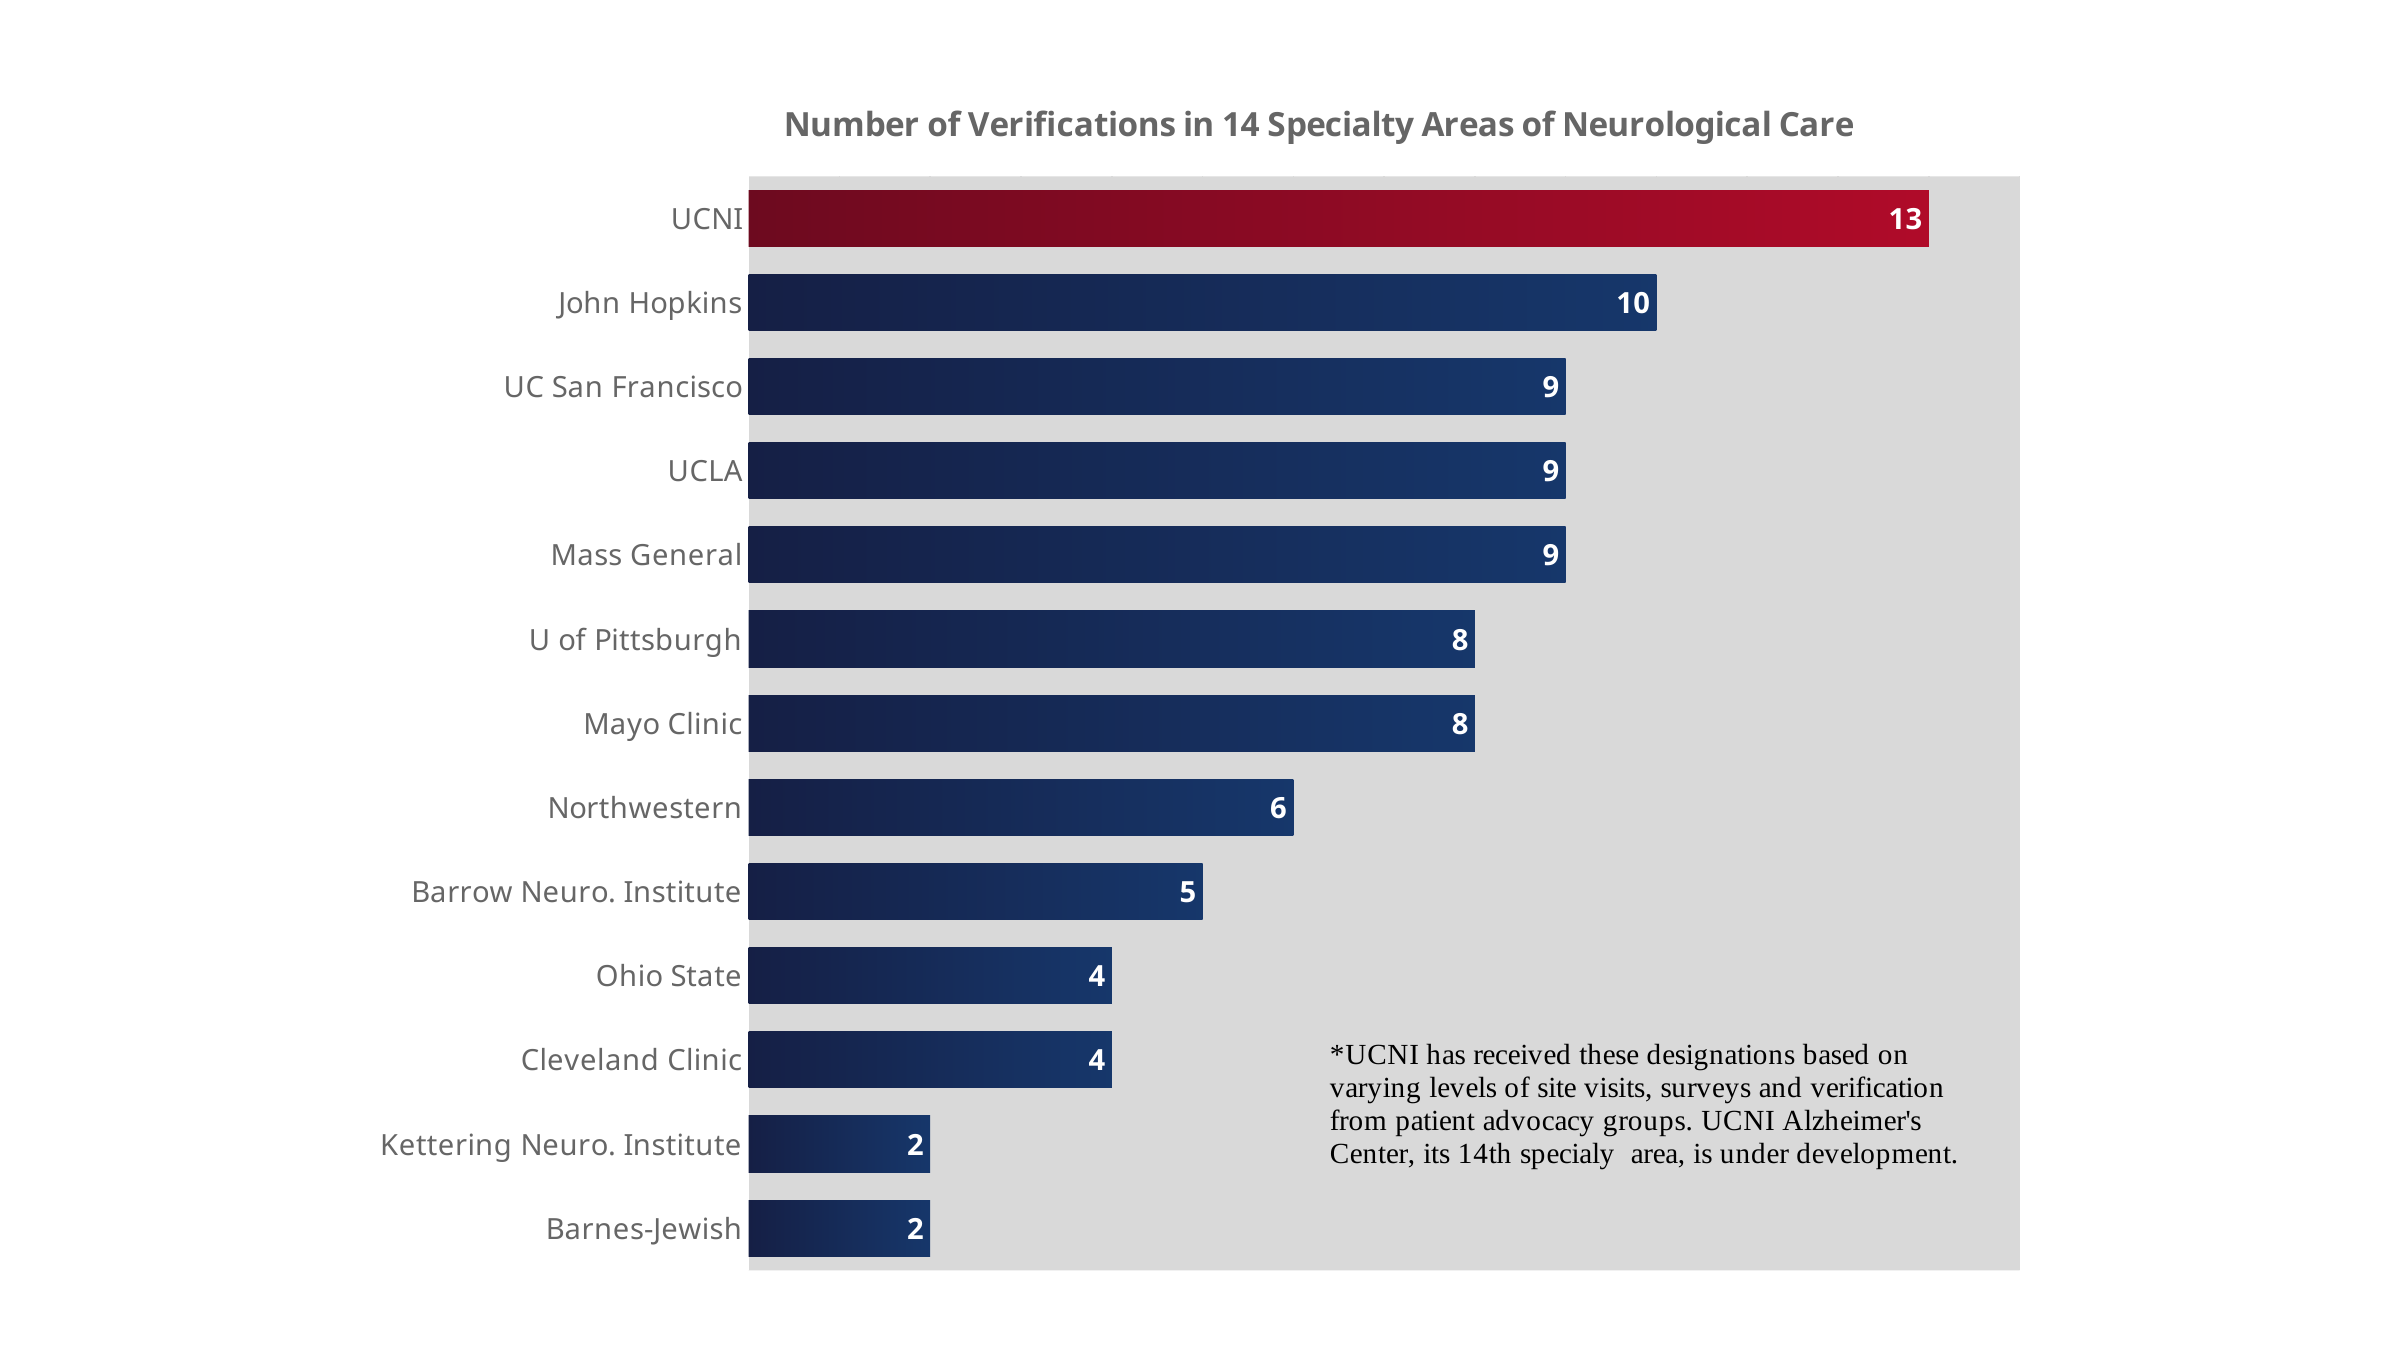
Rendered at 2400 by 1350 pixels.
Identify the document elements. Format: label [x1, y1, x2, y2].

chart [345, 54, 2055, 1296]
